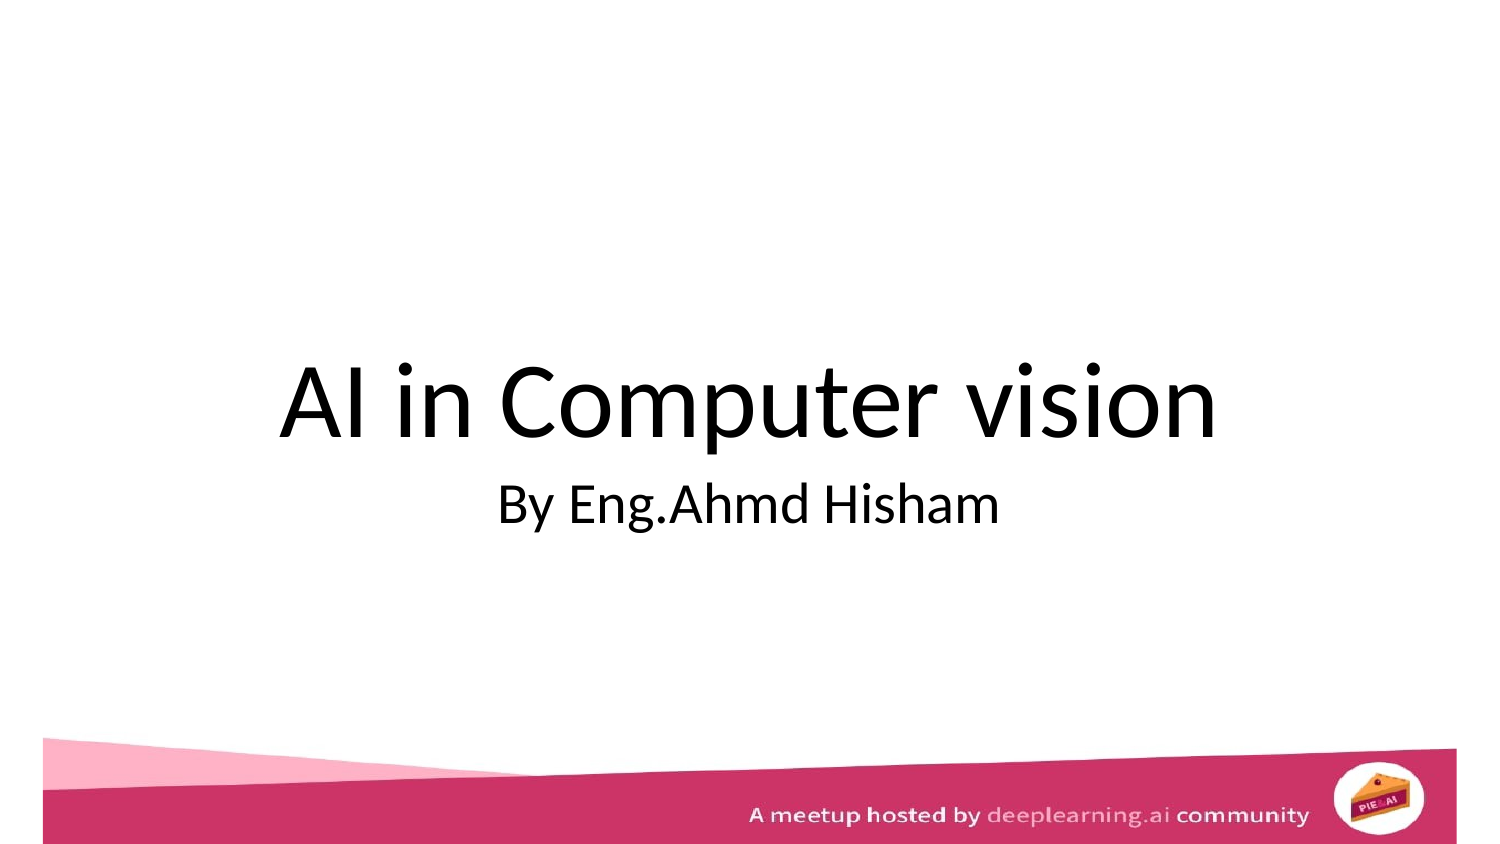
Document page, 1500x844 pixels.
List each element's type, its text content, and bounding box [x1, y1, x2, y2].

text_box By Eng.Ahmd Hisham [51, 464, 1449, 595]
text_box AI in Computer vision [51, 122, 1449, 459]
picture [42, 0, 1457, 844]
